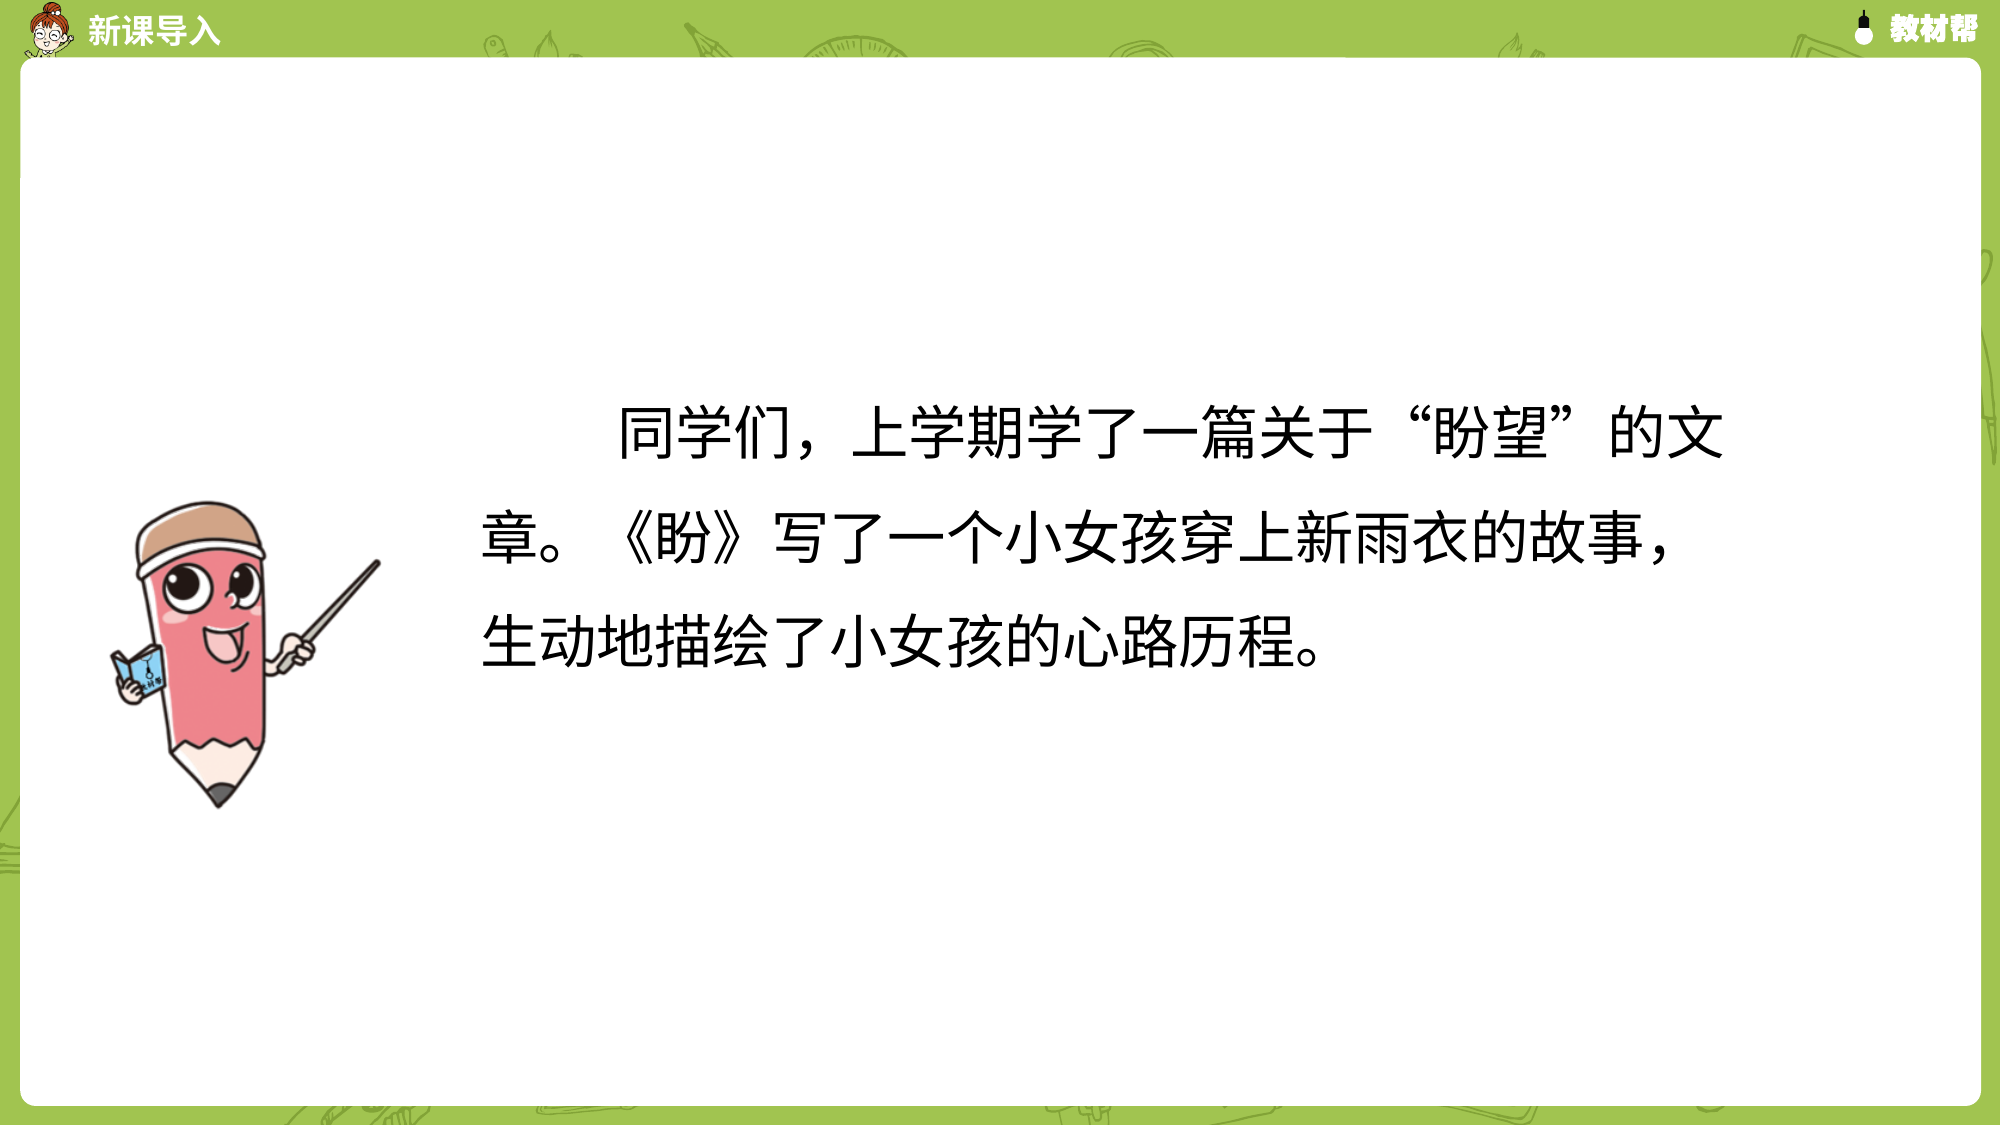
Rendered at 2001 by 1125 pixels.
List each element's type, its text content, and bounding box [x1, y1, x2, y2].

picture [80, 497, 394, 812]
picture [24, 2, 74, 61]
subtitle 同学们，上学期学了一篇关于“盼望”的文章。《盼》写了一个小女孩穿上新雨衣的故事，生动地描绘了小女孩的心路历程。 [406, 353, 1749, 680]
